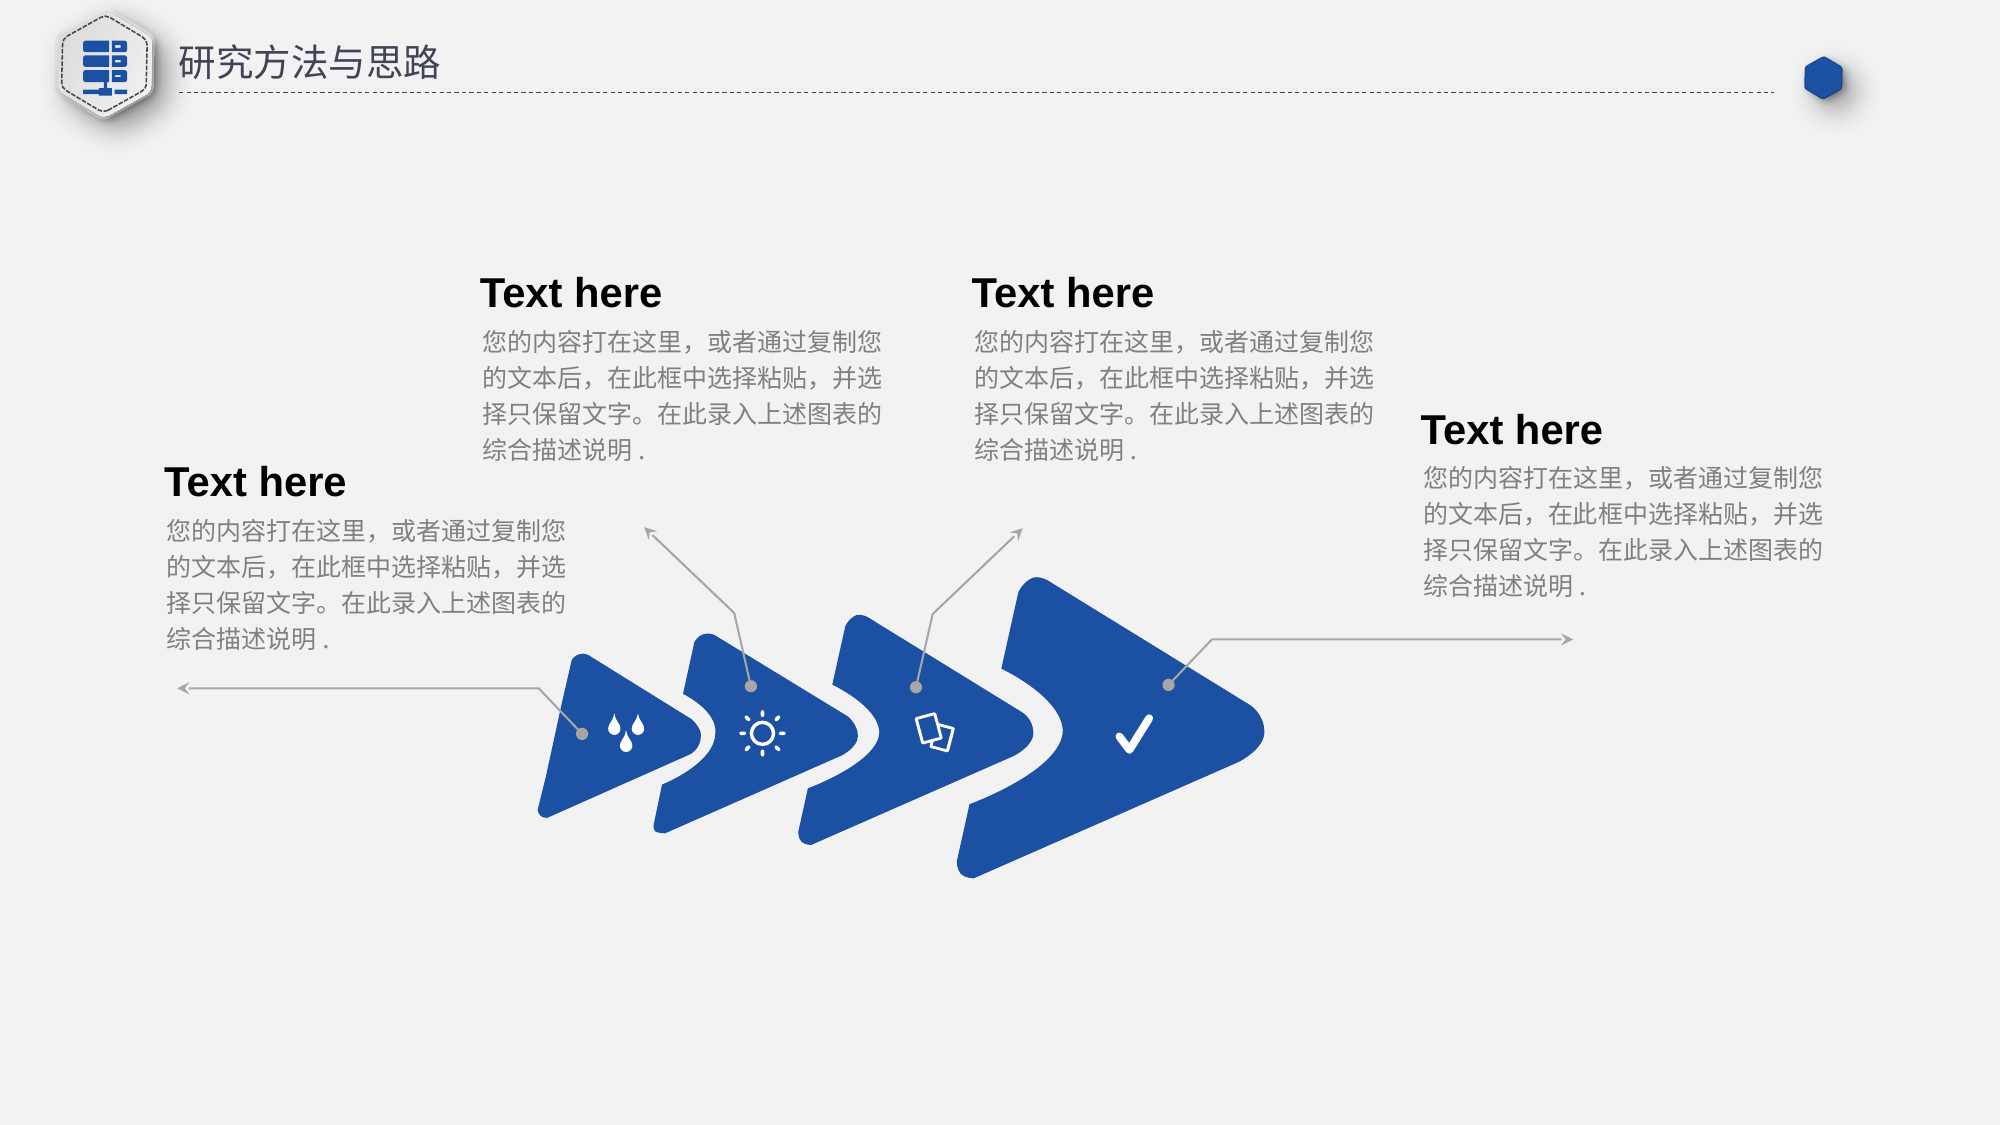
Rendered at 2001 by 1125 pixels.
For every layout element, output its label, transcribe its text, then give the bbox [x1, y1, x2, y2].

text_box Text here [956, 256, 1429, 326]
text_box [49, 14, 160, 114]
text_box 您的内容打在这里，或者通过复制您的文本后，在此框中选择粘贴，并选择只保留文字。在此录入上述图表的综合描述说明. [152, 515, 596, 661]
text_box 您的内容打在这里，或者通过复制您的文本后，在此框中选择粘贴，并选择只保留文字。在此录入上述图表的综合描述说明. [959, 326, 1404, 472]
text_box Text here [149, 445, 622, 515]
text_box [177, 527, 1574, 879]
text_box 您的内容打在这里，或者通过复制您的文本后，在此框中选择粘贴，并选择只保留文字。在此录入上述图表的综合描述说明. [467, 326, 912, 472]
text_box 您的内容打在这里，或者通过复制您的文本后，在此框中选择粘贴，并选择只保留文字。在此录入上述图表的综合描述说明. [1408, 462, 1853, 608]
text_box Text here [1405, 393, 1878, 462]
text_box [1802, 58, 1845, 97]
text_box Text here [465, 256, 937, 326]
text_box 研究方法与思路 [167, 33, 475, 90]
